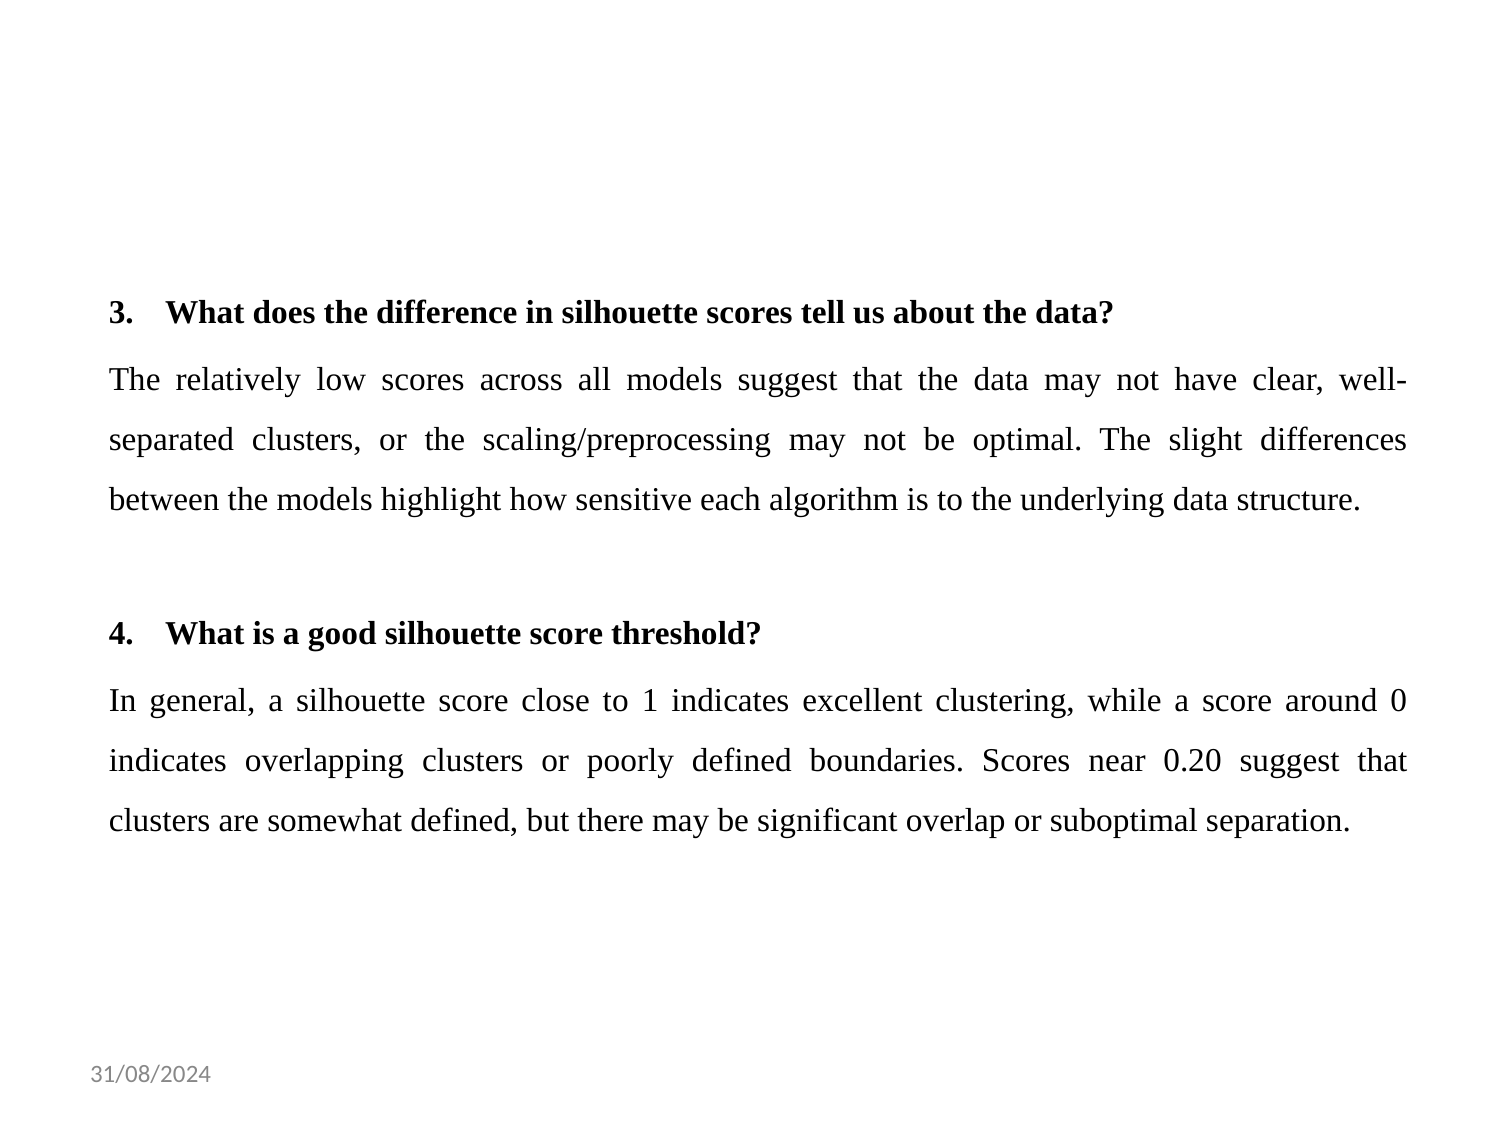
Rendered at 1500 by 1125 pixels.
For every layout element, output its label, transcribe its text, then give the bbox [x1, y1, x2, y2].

list What does the difference in silhouette scores tell us about the data? The relatively low scores across all models suggest that the data may not have clear, well-separated clusters, or the scaling/preprocessing may not be optimal. The slight differences between the models highlight how sensitive each algorithm is to the underlying data structure. What is a good silhouette score threshold? In general, a silhouette score close to 1 indicates excellent clustering, while a score around 0 indicates overlapping clusters or poorly defined boundaries. Scores near 0.20 suggest that clusters are somewhat defined, but there may be significant overlap or suboptimal separation. [75, 262, 1425, 1005]
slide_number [75, 1042, 425, 1103]
